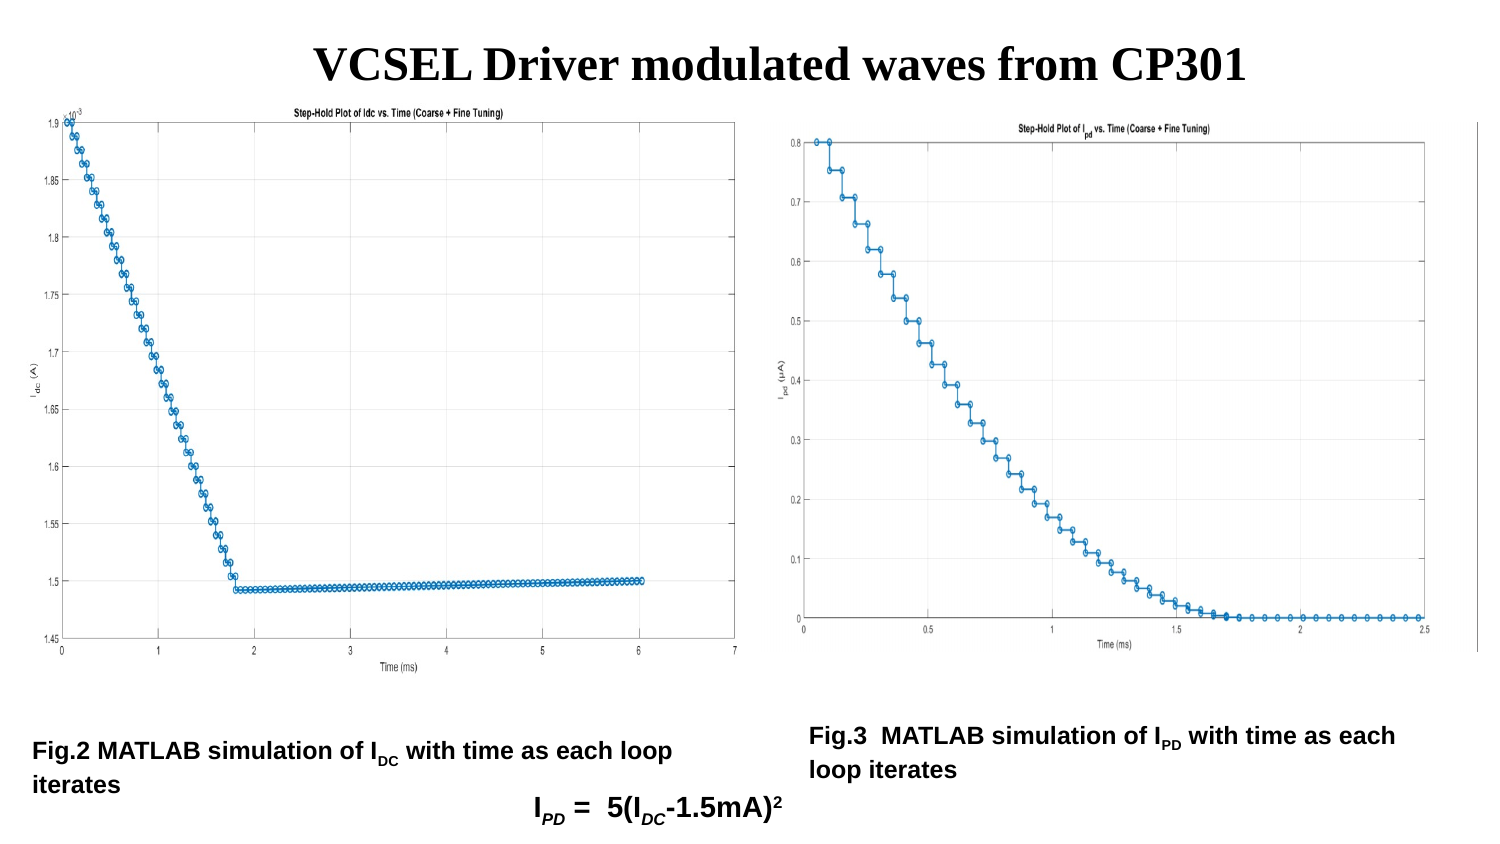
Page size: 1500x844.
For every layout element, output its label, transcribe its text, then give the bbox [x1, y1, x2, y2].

title VCSEL Driver modulated waves from CP301 [34, 16, 1500, 111]
picture [26, 96, 1479, 678]
text_box Fig.2 MATLAB simulation of IDC with time as each loop iterates [17, 719, 750, 814]
text_box Fig.3 MATLAB simulation of IPD with time as each loop iterates [793, 704, 1457, 799]
text_box IPD = 5(IDC-1.5mA)2 [368, 767, 861, 844]
